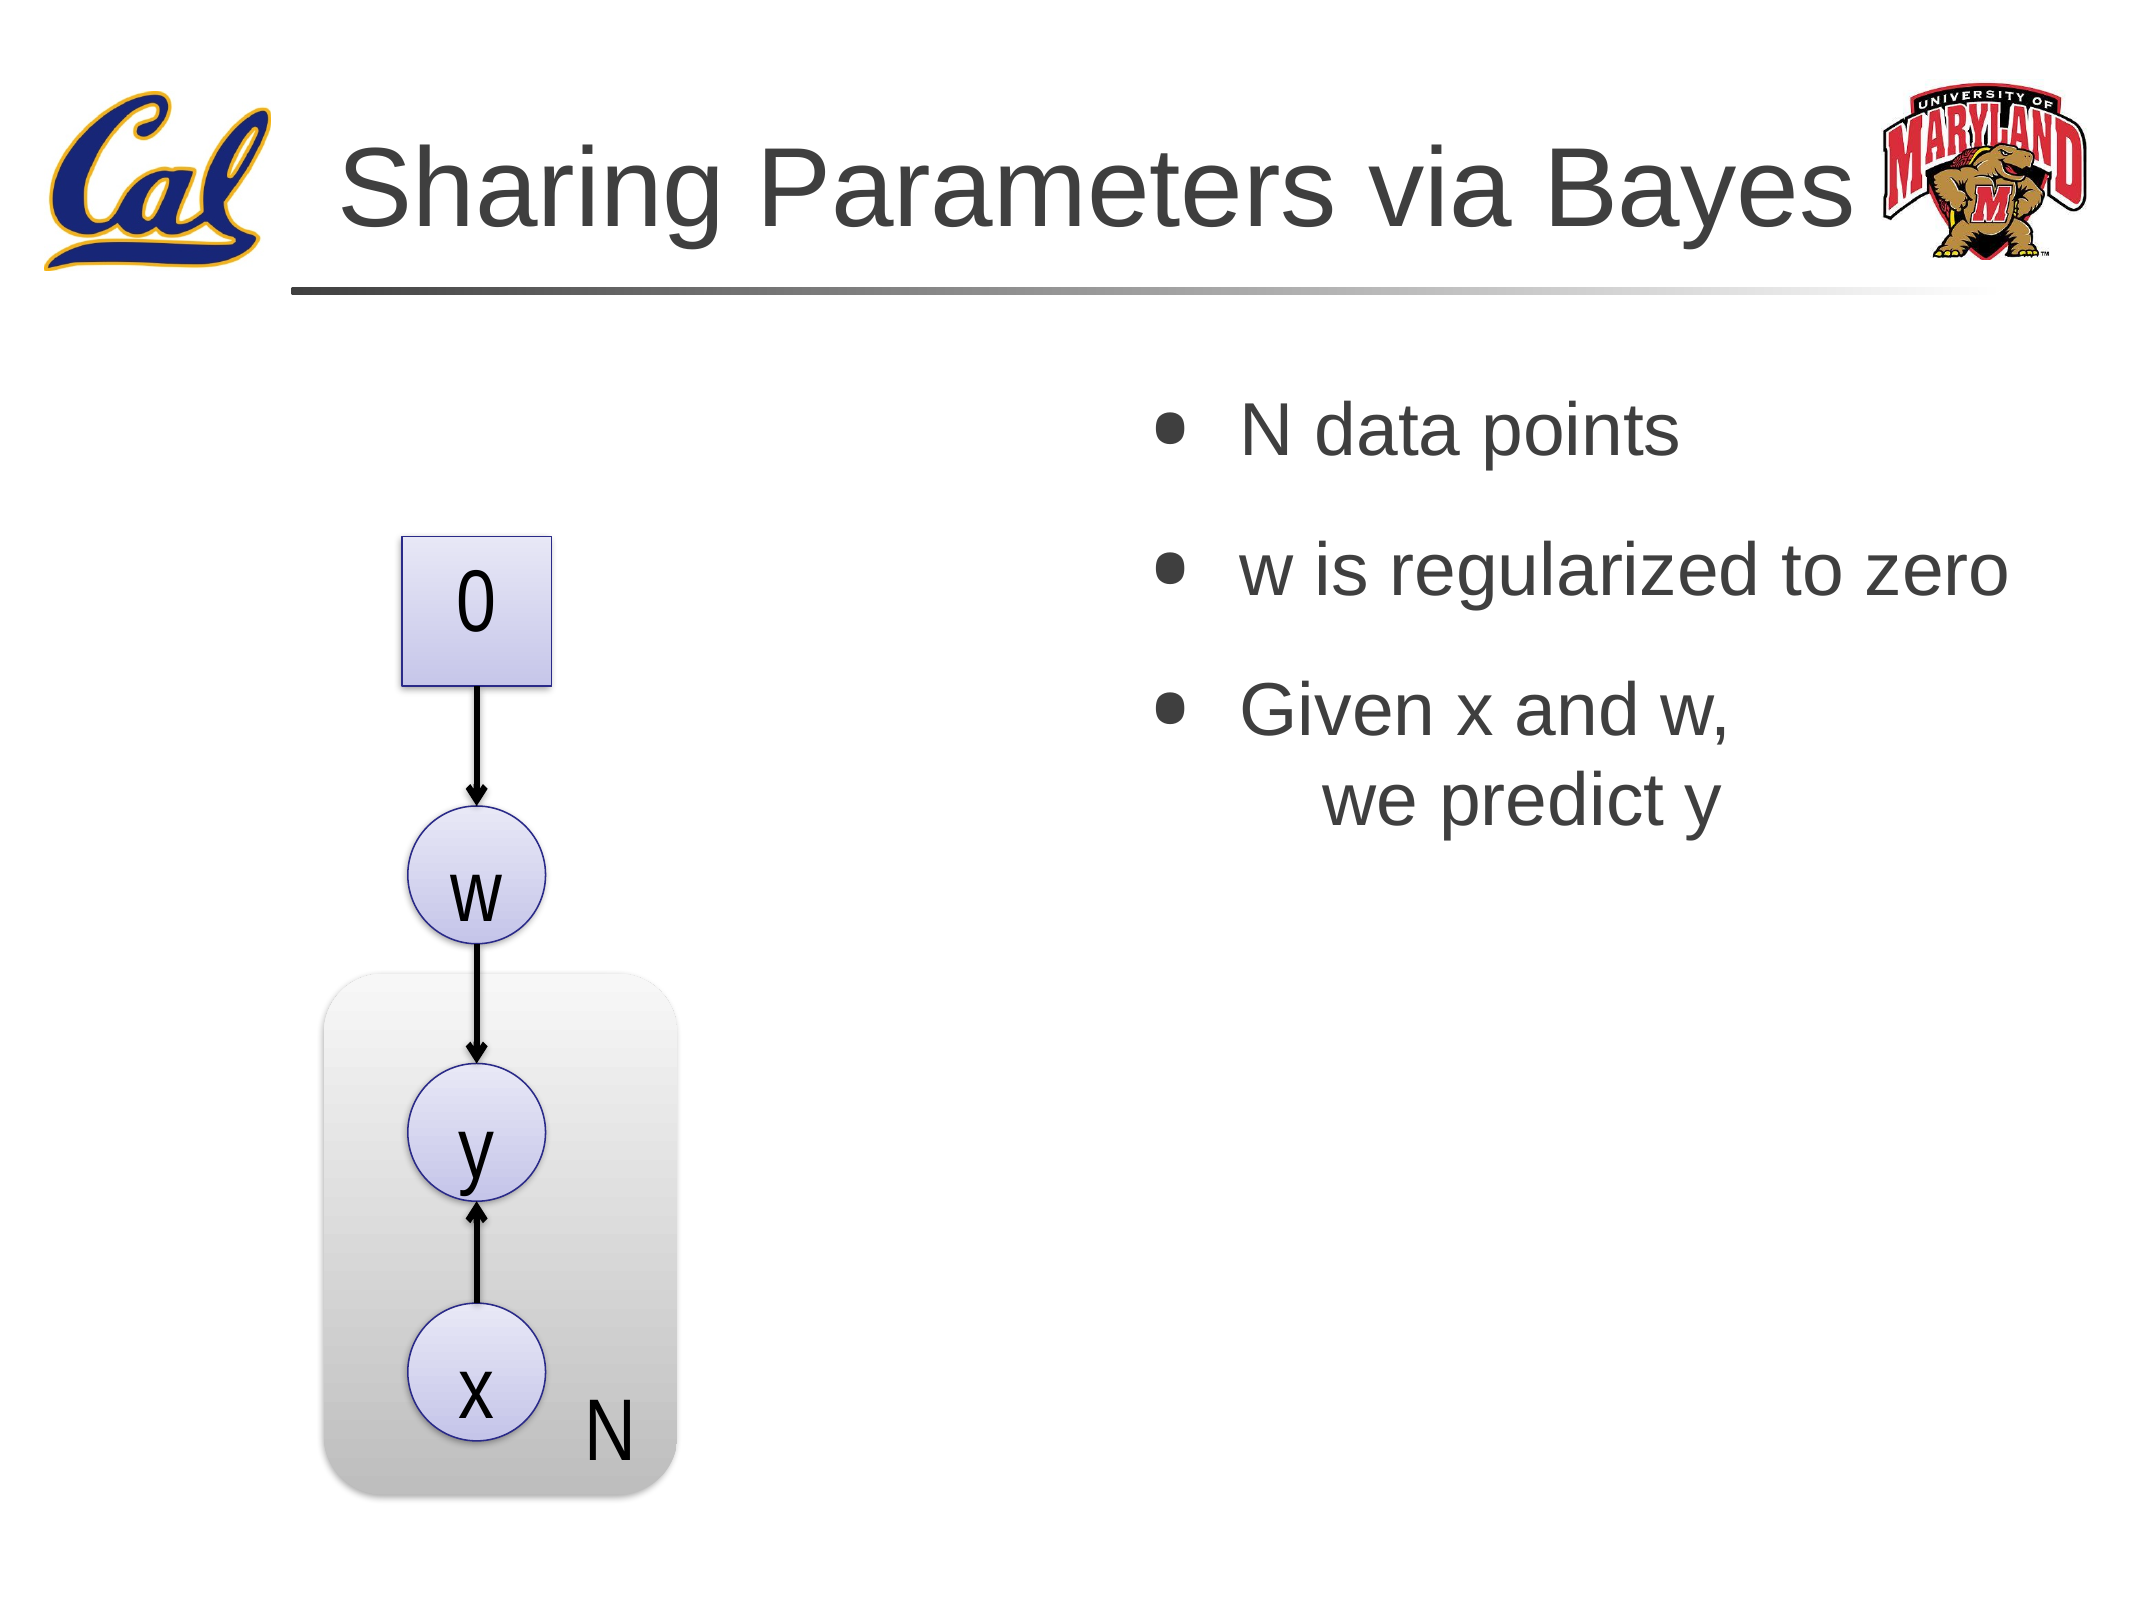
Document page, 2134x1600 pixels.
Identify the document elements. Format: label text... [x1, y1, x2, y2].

text_box y [407, 1063, 547, 1202]
text_box N [323, 973, 678, 1495]
picture [1992, 79, 2089, 260]
list N data points w is regularized to zero Given x and w, we predict y [1079, 373, 2027, 1430]
text_box 0 [401, 536, 552, 687]
text_box w [407, 805, 547, 945]
text_box x [407, 1302, 547, 1442]
title Sharing Parameters via Bayes [316, 74, 1992, 289]
picture [44, 91, 271, 271]
